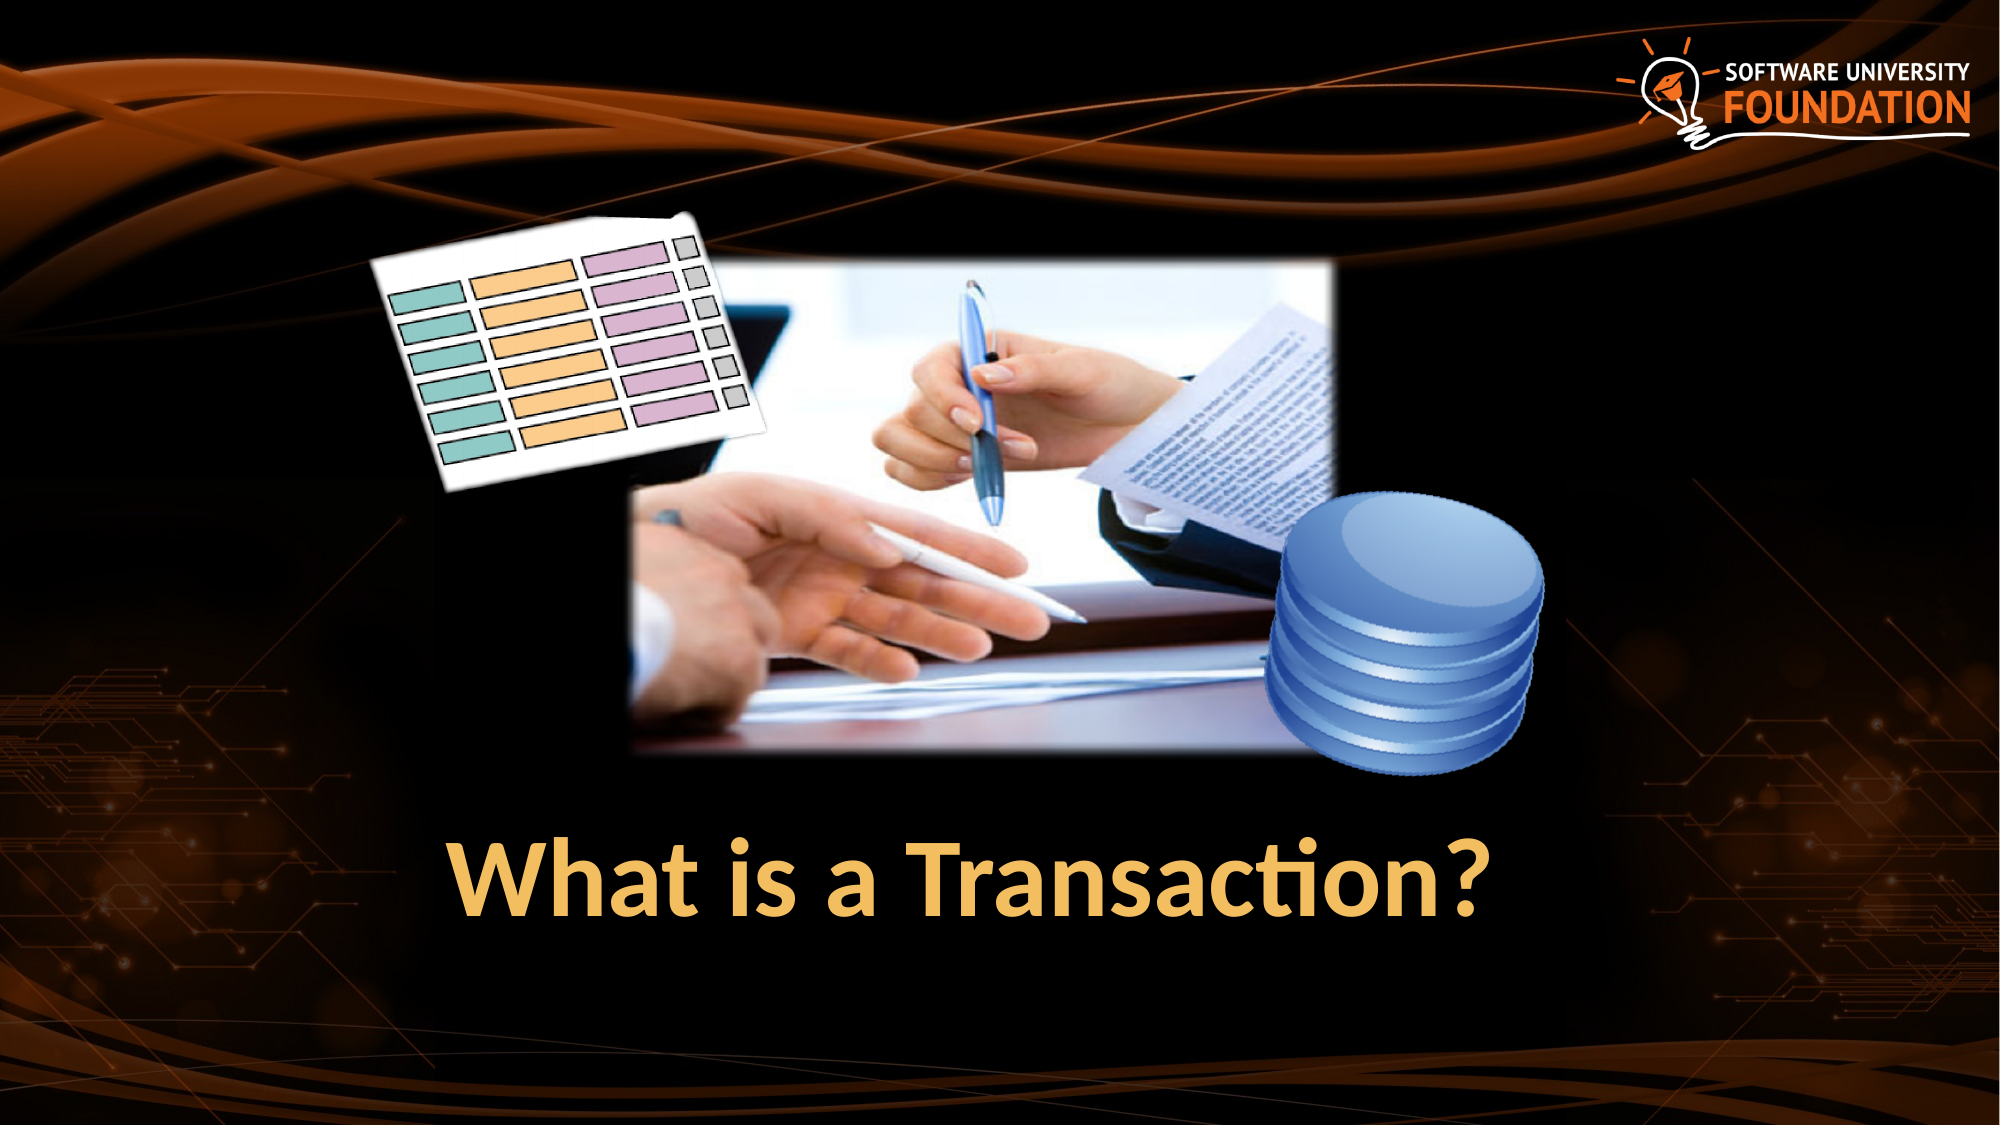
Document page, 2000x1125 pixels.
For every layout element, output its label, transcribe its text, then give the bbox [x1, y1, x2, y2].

title What is a Transaction? [237, 812, 1704, 948]
picture [0, 0, 2000, 1125]
